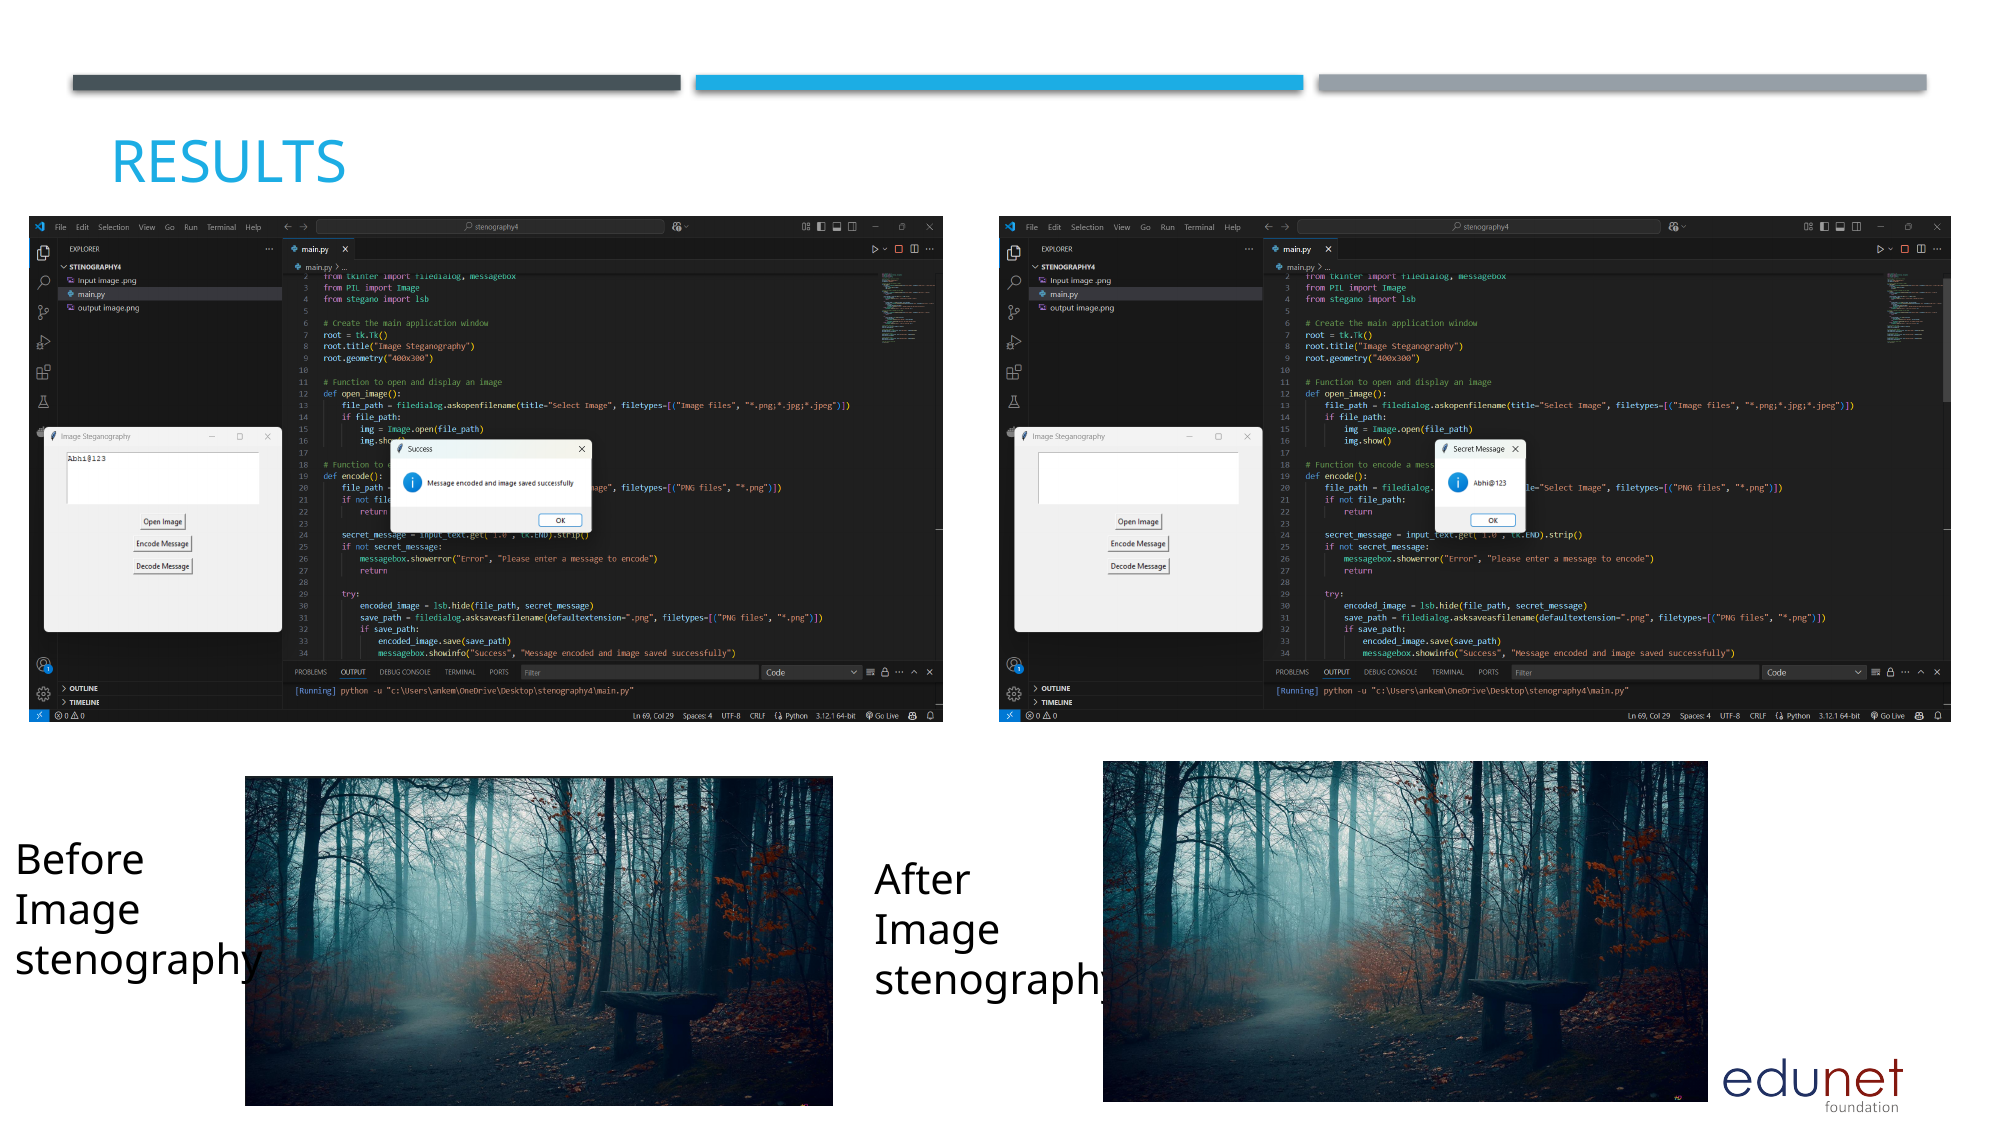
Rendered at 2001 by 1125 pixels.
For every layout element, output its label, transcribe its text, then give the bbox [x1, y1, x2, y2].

title Results [95, 115, 1905, 203]
picture [1719, 1056, 1905, 1116]
text_box After Image stenography [859, 845, 1097, 1060]
picture [999, 215, 1952, 723]
text_box Before Image stenography [0, 825, 239, 990]
picture [245, 776, 834, 1106]
picture [1103, 760, 1709, 1102]
picture [29, 215, 943, 723]
